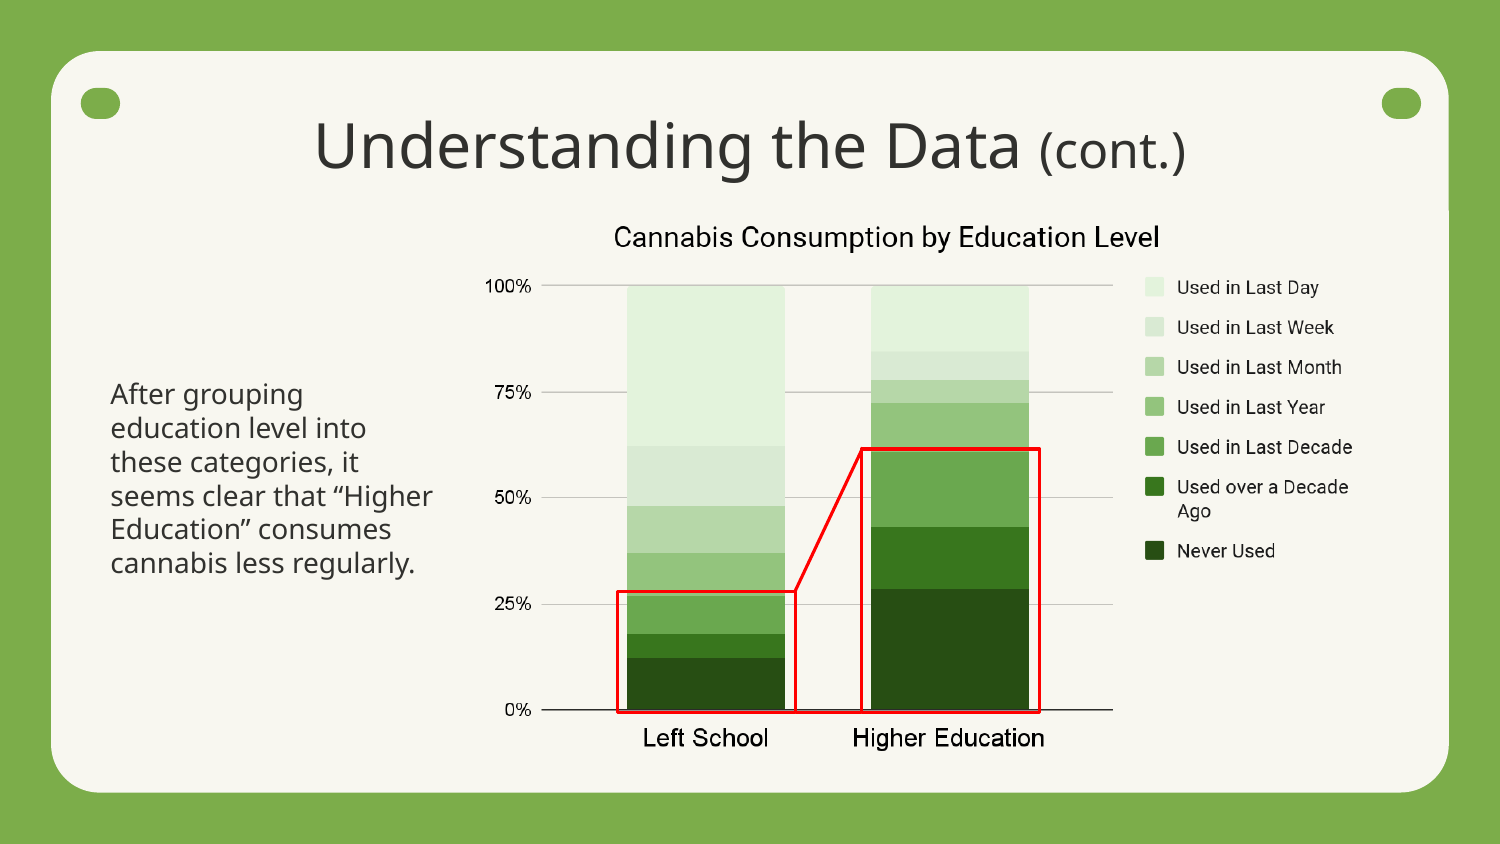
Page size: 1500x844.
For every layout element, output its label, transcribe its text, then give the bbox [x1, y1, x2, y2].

picture [454, 190, 1412, 783]
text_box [794, 447, 864, 593]
list After grouping education level into these categories, it seems clear that “Higher Education” consumes cannabis less regularly. [95, 202, 449, 754]
title Understanding the Data (cont.) [119, 103, 1381, 184]
